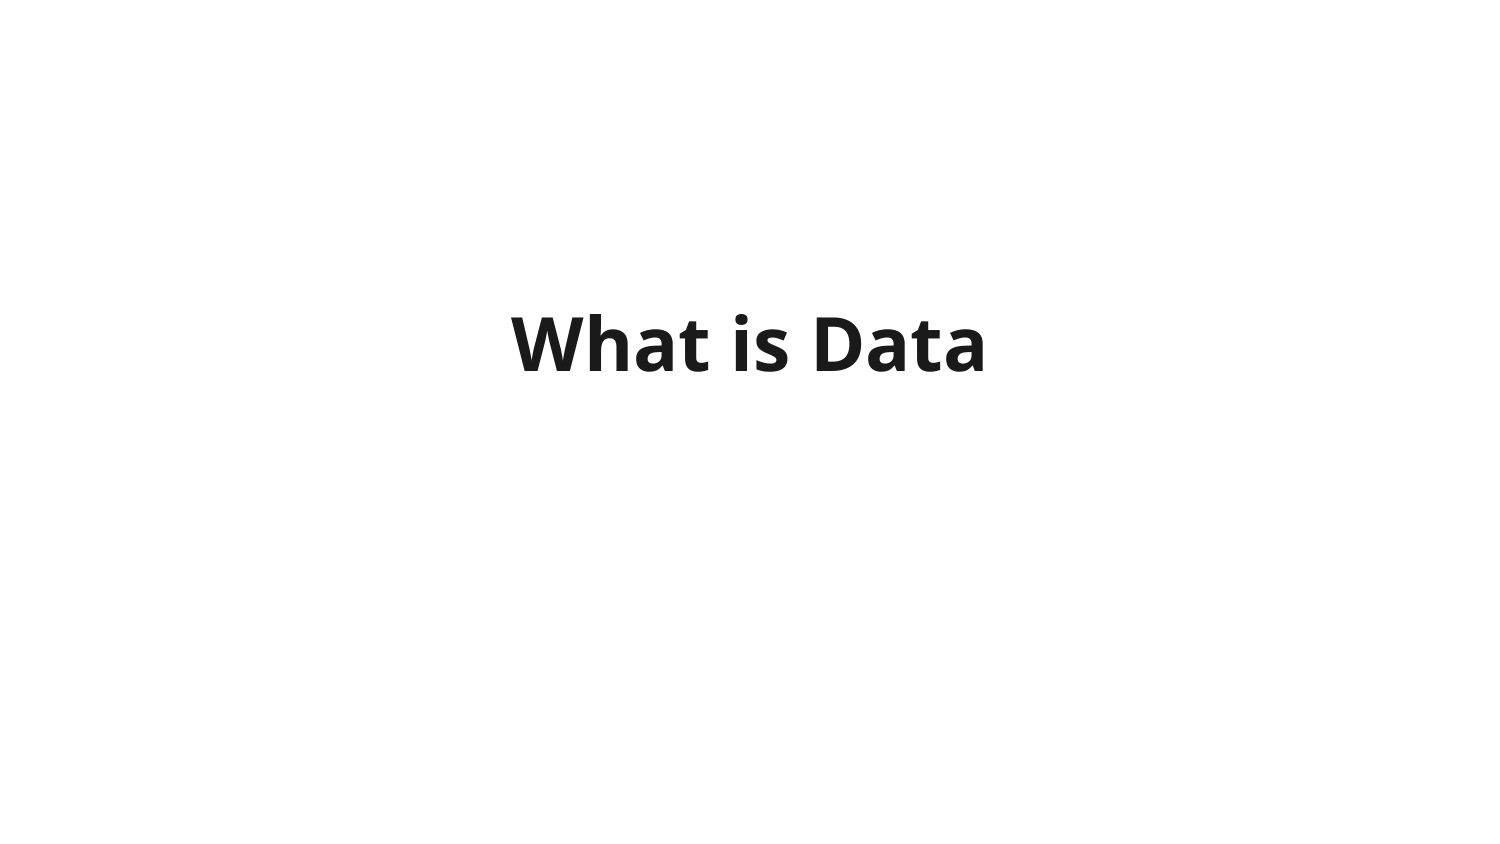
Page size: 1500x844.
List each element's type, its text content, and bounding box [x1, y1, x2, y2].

title What is Data [119, 216, 1381, 466]
